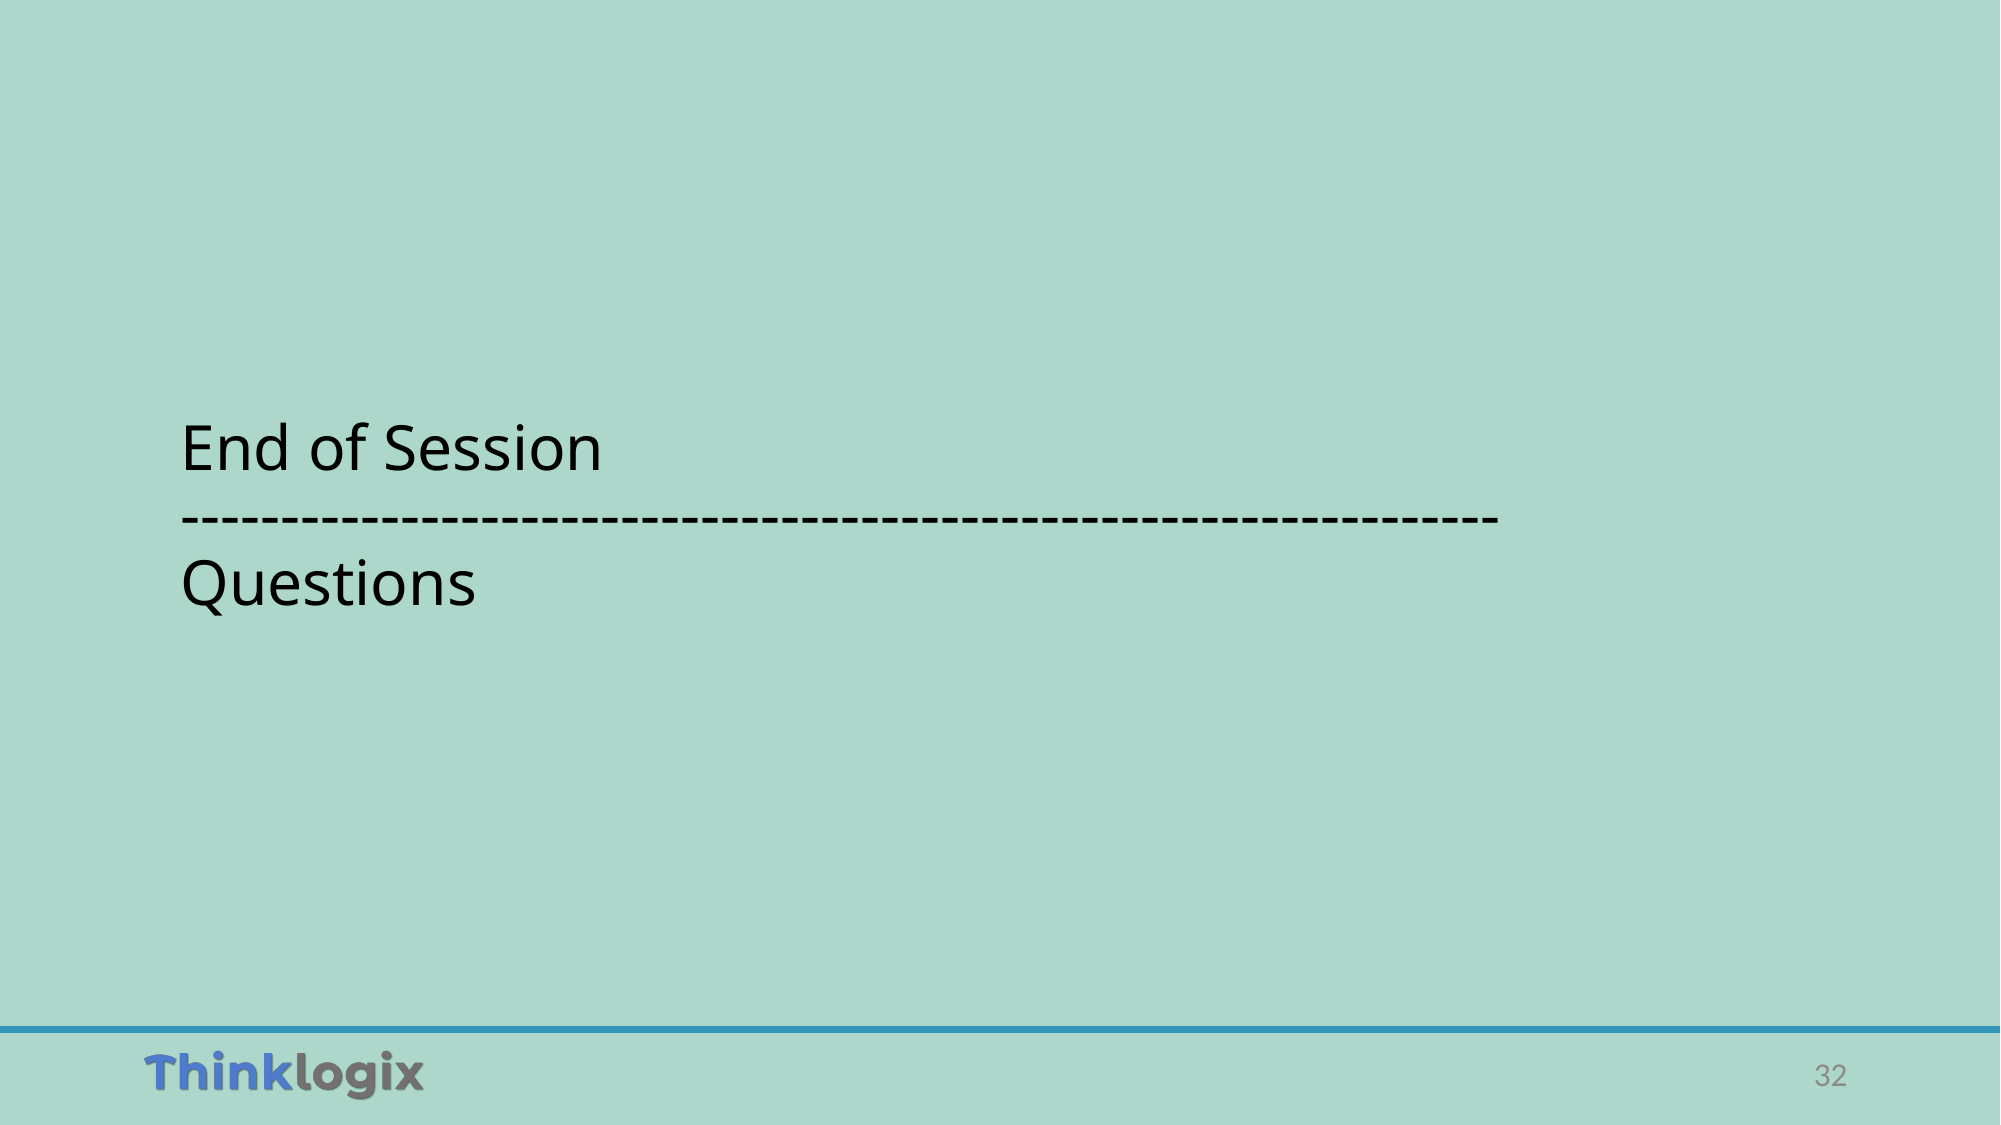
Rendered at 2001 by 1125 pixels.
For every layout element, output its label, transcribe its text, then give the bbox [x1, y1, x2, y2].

picture [115, 1036, 456, 1109]
title End of Session ------------------------------------------------------------------ Questions [165, 409, 1891, 627]
slide_number 32 [1412, 1042, 1863, 1103]
